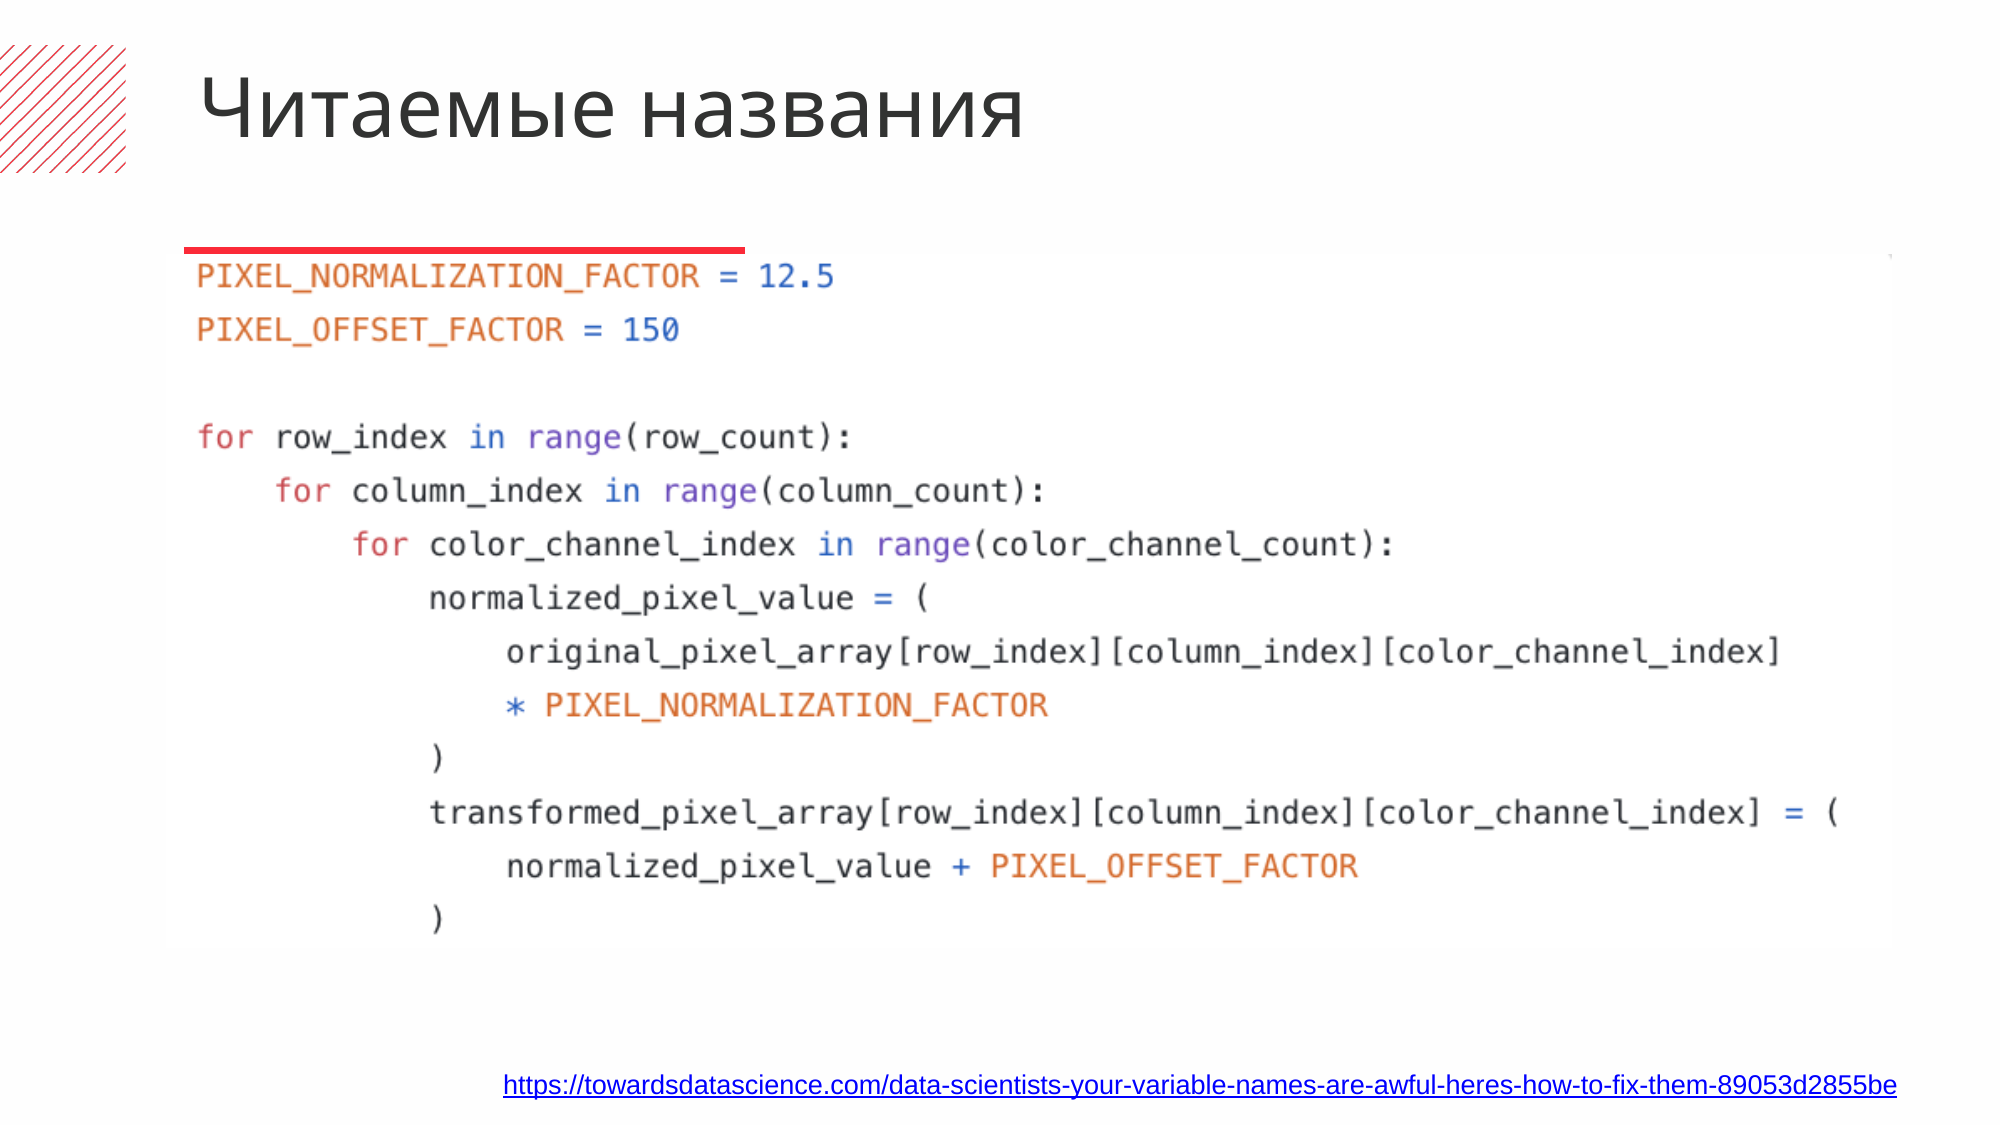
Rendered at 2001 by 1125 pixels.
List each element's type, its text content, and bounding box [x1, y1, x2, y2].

picture [0, 45, 126, 173]
text_box https://towardsdatascience.com/data-scientists-your-variable-names-are-awful-heres-how-to-fix-them-89053d2855be [483, 1050, 2000, 1116]
picture [165, 254, 1892, 949]
list Читаемые названия [183, 58, 1780, 194]
